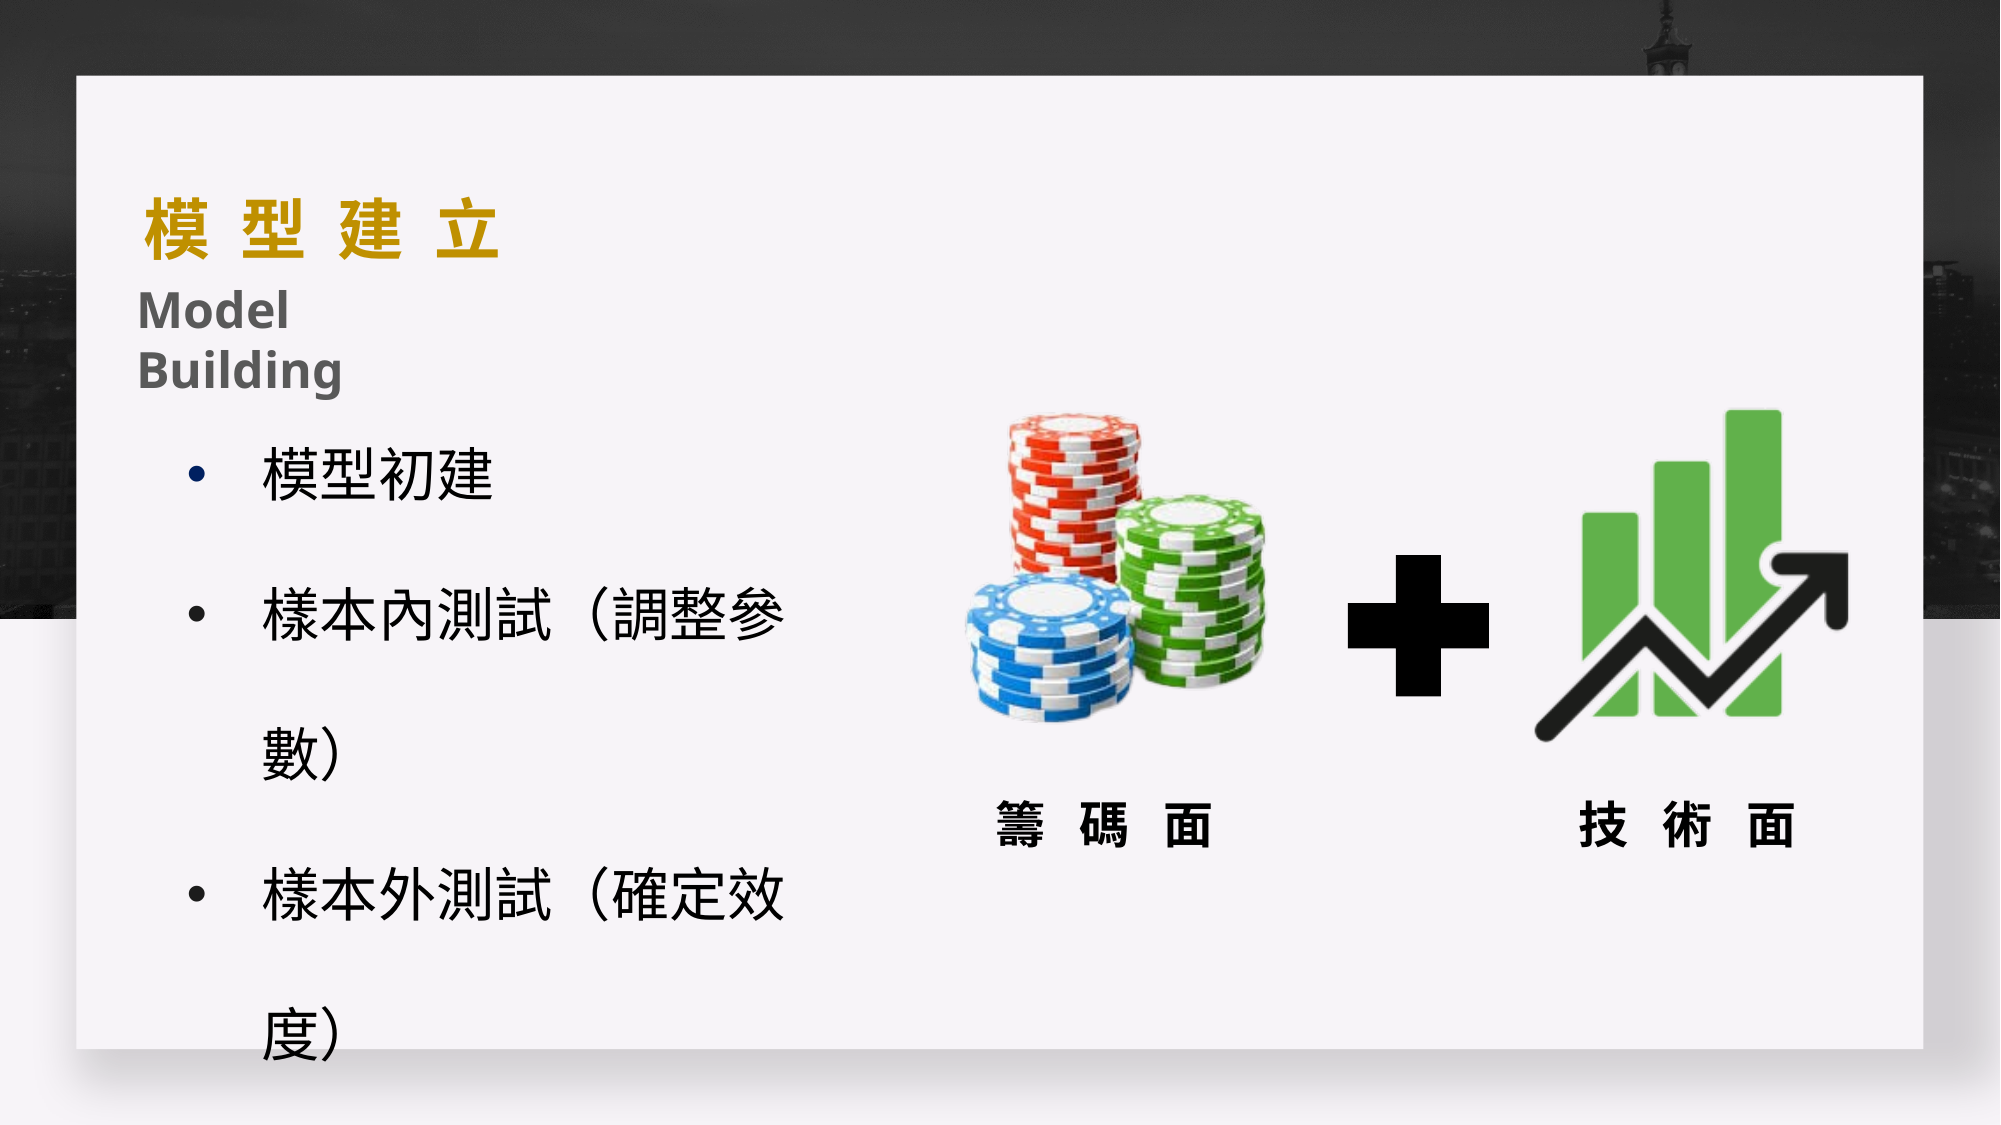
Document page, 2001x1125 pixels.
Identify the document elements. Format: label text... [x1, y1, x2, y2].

text_box [75, 619, 1924, 1050]
picture [0, 0, 2000, 619]
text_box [918, 369, 1878, 872]
text_box 模型初建 樣本內測試（調整參數） 樣本外測試（確定效度） 模型建立 [169, 619, 909, 952]
